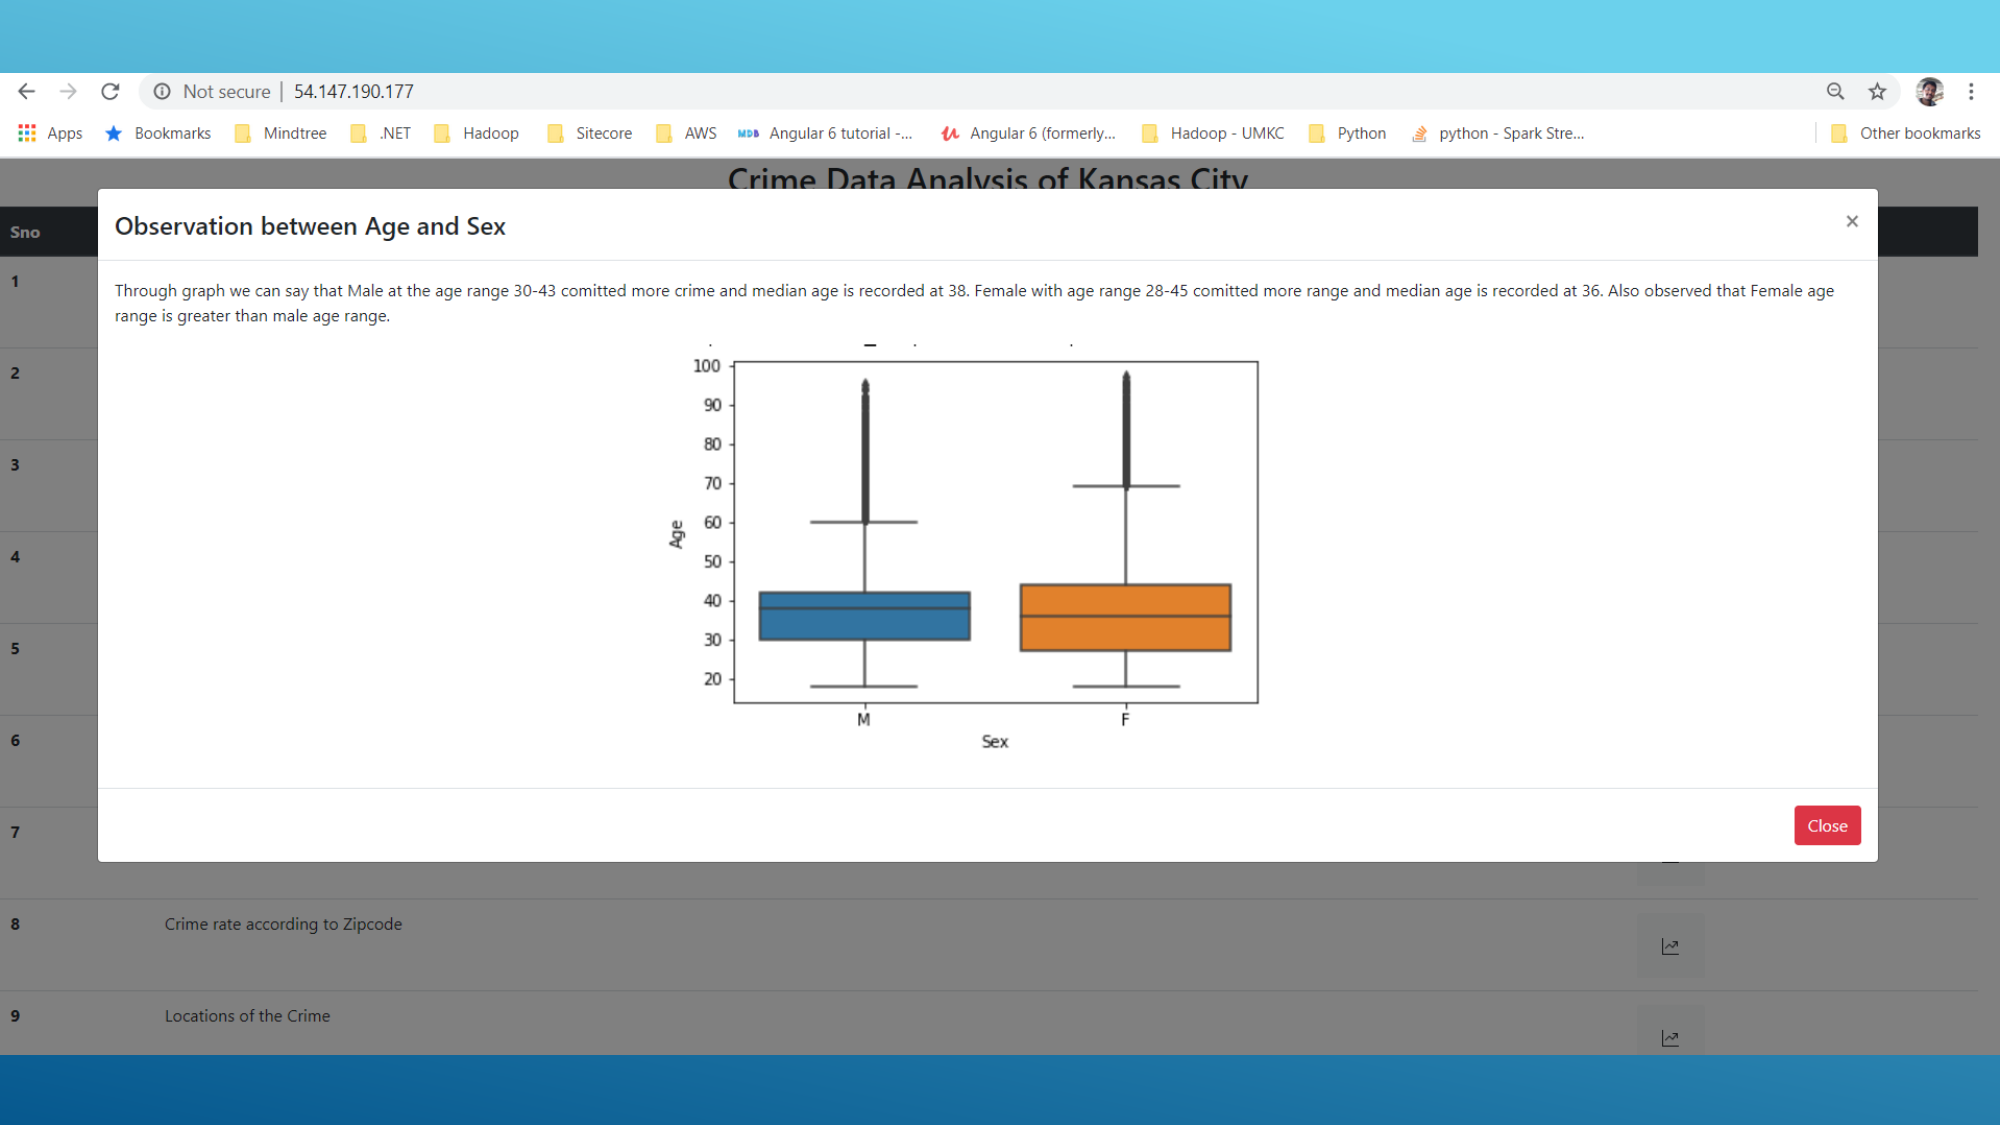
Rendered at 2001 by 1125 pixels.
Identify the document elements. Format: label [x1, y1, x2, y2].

picture [0, 73, 2000, 1055]
